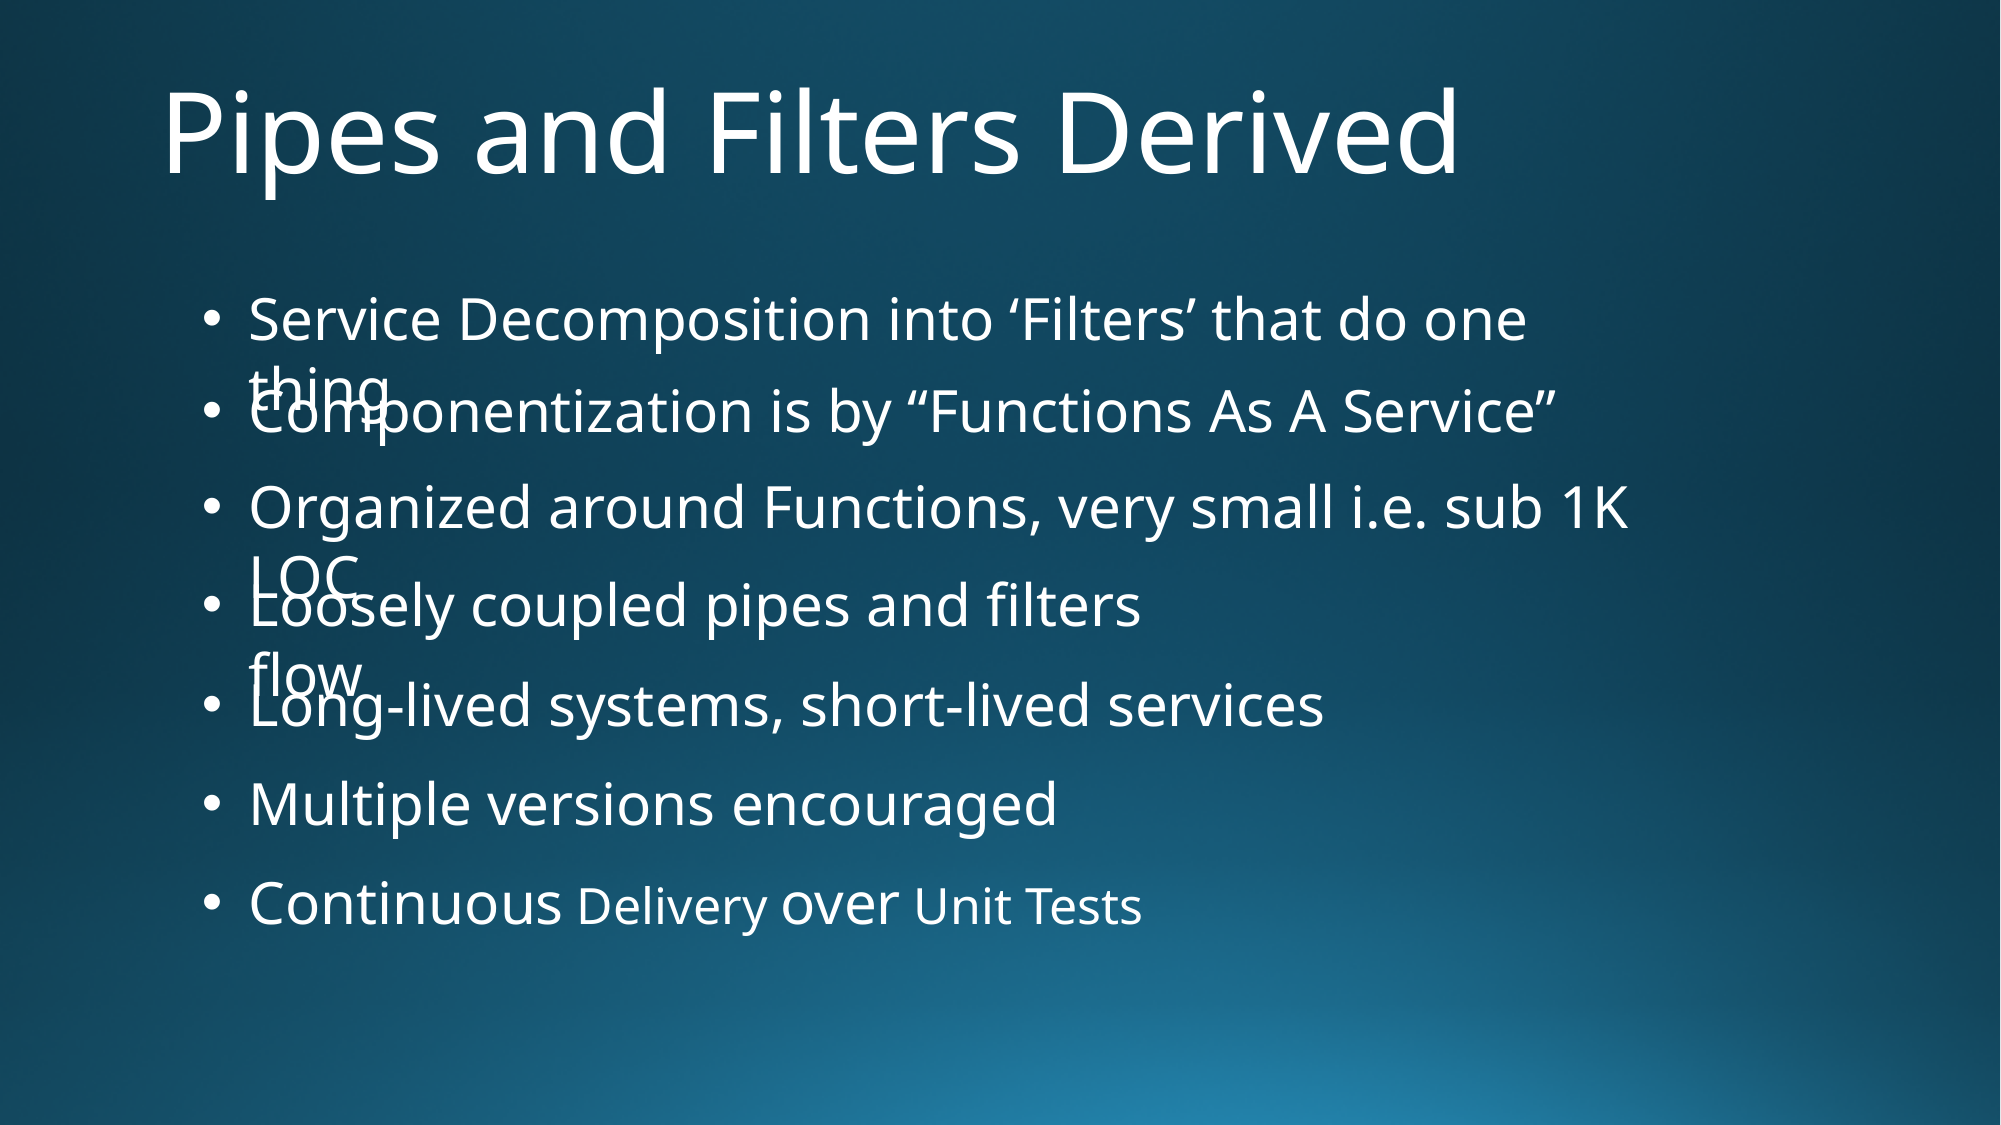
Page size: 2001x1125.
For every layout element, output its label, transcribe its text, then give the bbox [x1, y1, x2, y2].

text_box Service Decomposition into ‘Filters’ that do one thing [187, 274, 1614, 366]
text_box Componentization is by “Functions As A Service” [187, 366, 1718, 452]
title Pipes and Filters Derived [144, 57, 1843, 217]
text_box Long-lived systems, short-lived services [187, 661, 1356, 746]
text_box Continuous Delivery over Unit Tests [187, 858, 1191, 944]
text_box Loosely coupled pipes and filters flow [187, 560, 1238, 716]
picture [0, 0, 2001, 1125]
text_box Multiple versions encouraged [187, 759, 1149, 845]
text_box Organized around Functions, very small i.e. sub 1K LOC [187, 463, 1731, 618]
